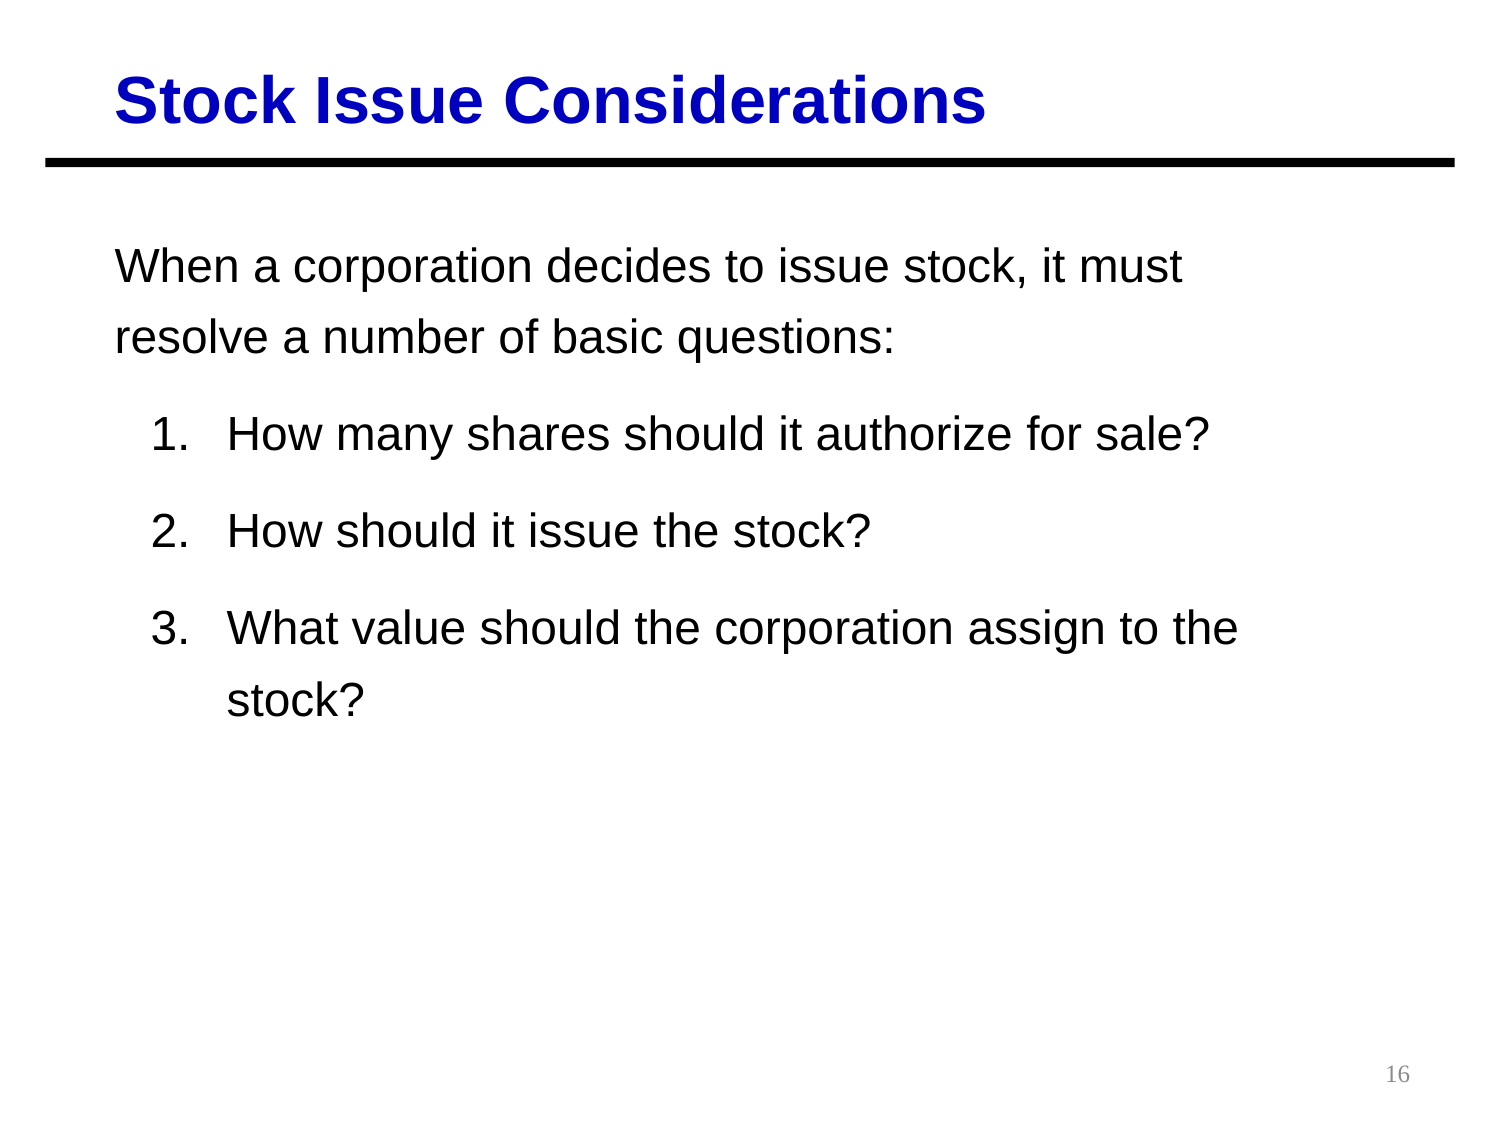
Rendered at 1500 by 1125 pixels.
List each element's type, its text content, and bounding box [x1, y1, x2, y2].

text_box Stock Issue Considerations [99, 50, 1350, 142]
slide_number 16 [1074, 1042, 1425, 1103]
text_box When a corporation decides to issue stock, it must resolve a number of basic questions: How many shares should it authorize for sale? How should it issue the stock? What value should the corporation assign to the stock? [99, 212, 1363, 733]
